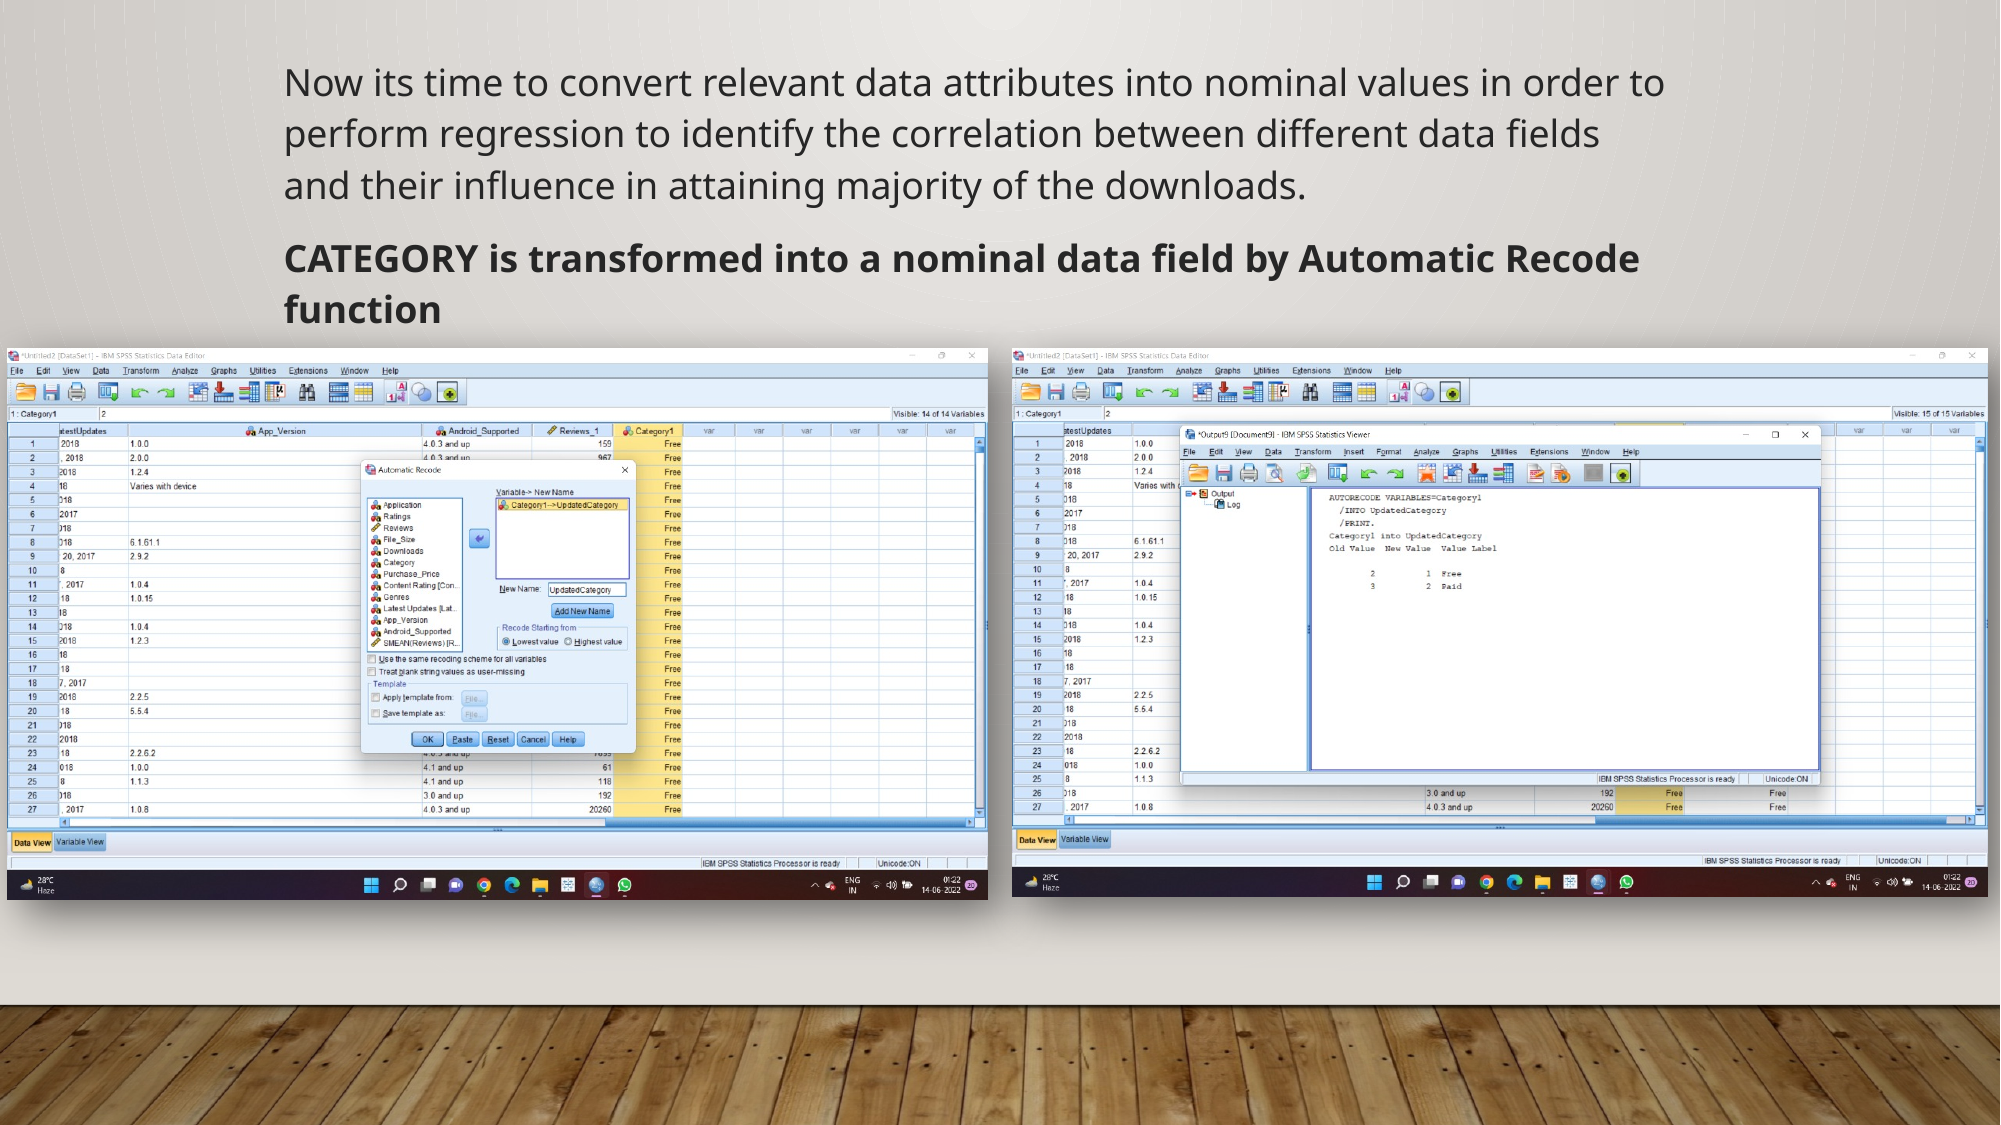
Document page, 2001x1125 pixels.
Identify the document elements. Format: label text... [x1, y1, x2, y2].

text_box Now its time to convert relevant data attributes into nominal values in order to perform regression to identify the correlation between different data fields and their influence in attaining majority of the downloads. CATEGORY is transformed into a nominal data field by Automatic Recode function [268, 44, 1693, 339]
picture [6, 348, 988, 901]
picture [0, 1005, 2000, 1125]
picture [1012, 348, 1988, 897]
